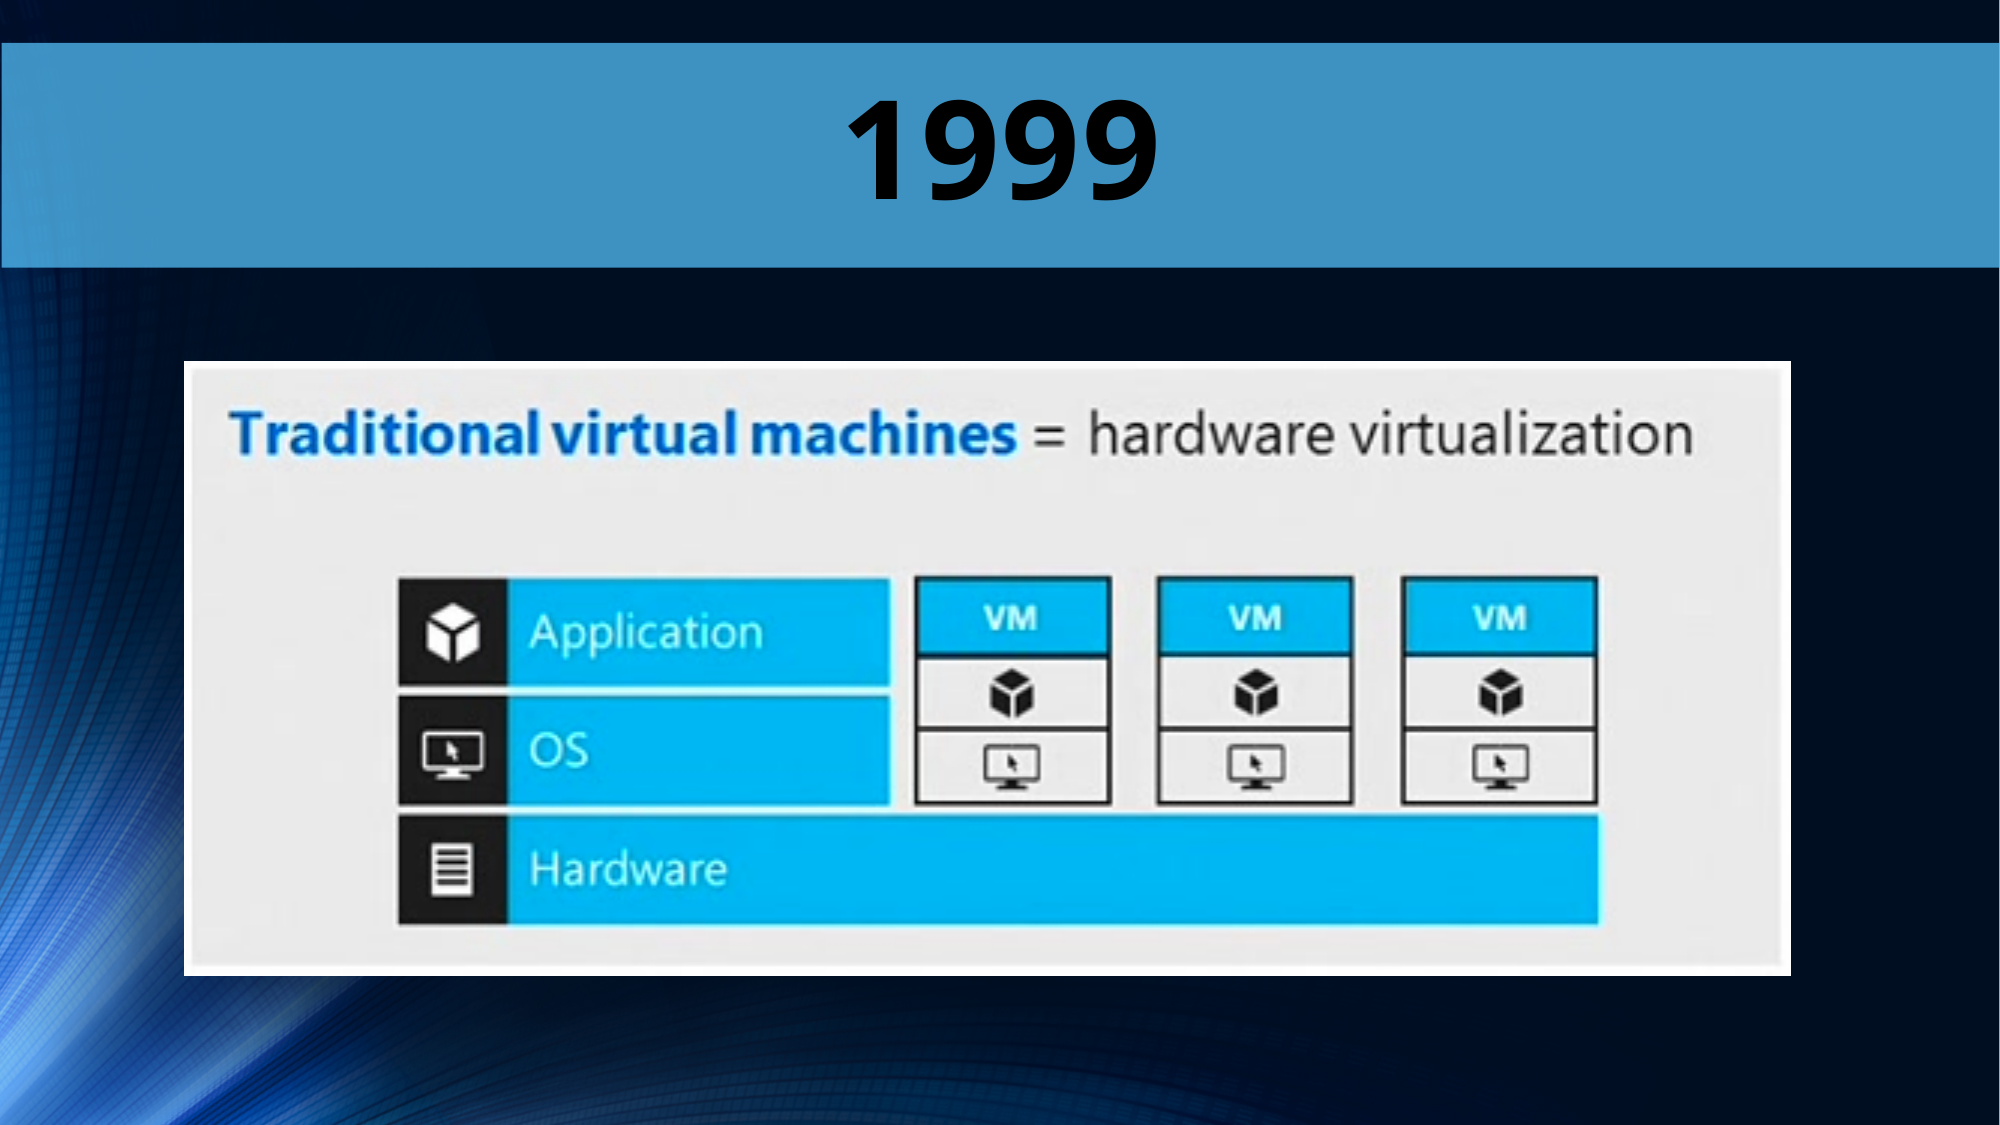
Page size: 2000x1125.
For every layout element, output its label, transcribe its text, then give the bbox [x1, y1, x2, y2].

title 1999 [1, 42, 2000, 268]
picture [0, 0, 2000, 1125]
